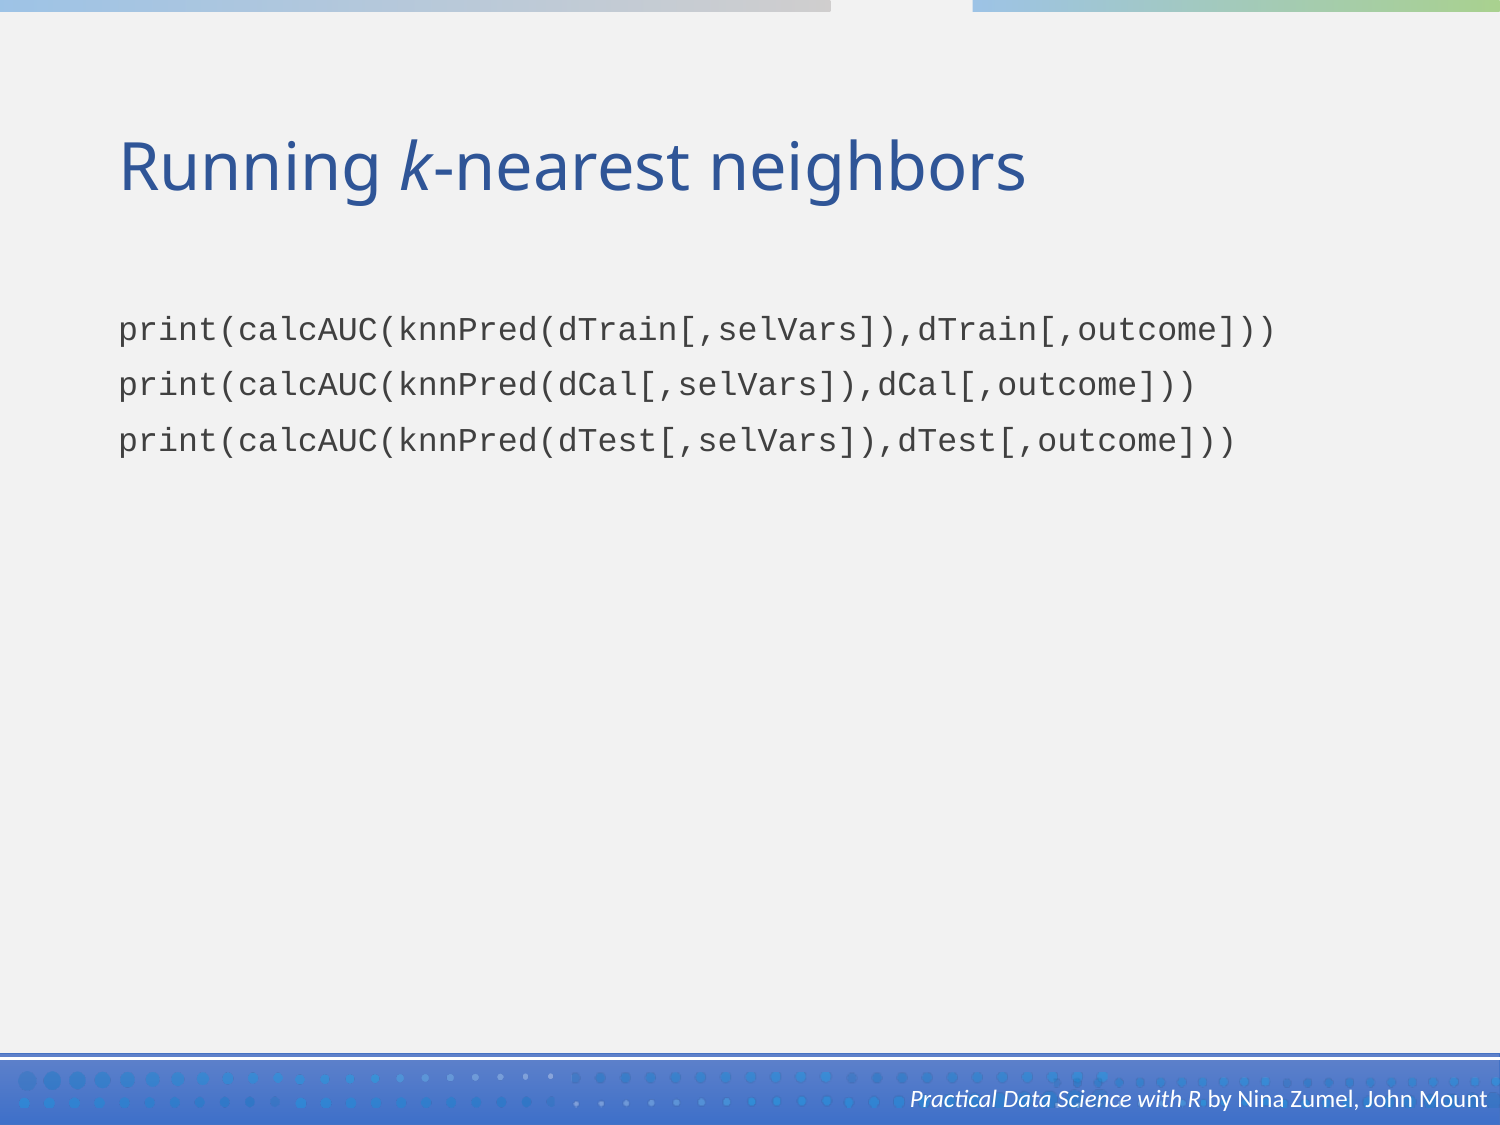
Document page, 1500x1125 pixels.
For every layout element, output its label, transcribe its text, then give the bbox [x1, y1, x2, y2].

text_box Practical Data Science with R by Nina Zumel, John Mount [894, 1074, 1500, 1120]
list print(calcAUC(knnPred(dTrain[,selVars]),dTrain[,outcome])) print(calcAUC(knnPred(dCal[,selVars]),dCal[,outcome])) print(calcAUC(knnPred(dTest[,selVars]),dTest[,outcome])) [103, 299, 1397, 1014]
title Running k-nearest neighbors [103, 59, 1397, 278]
